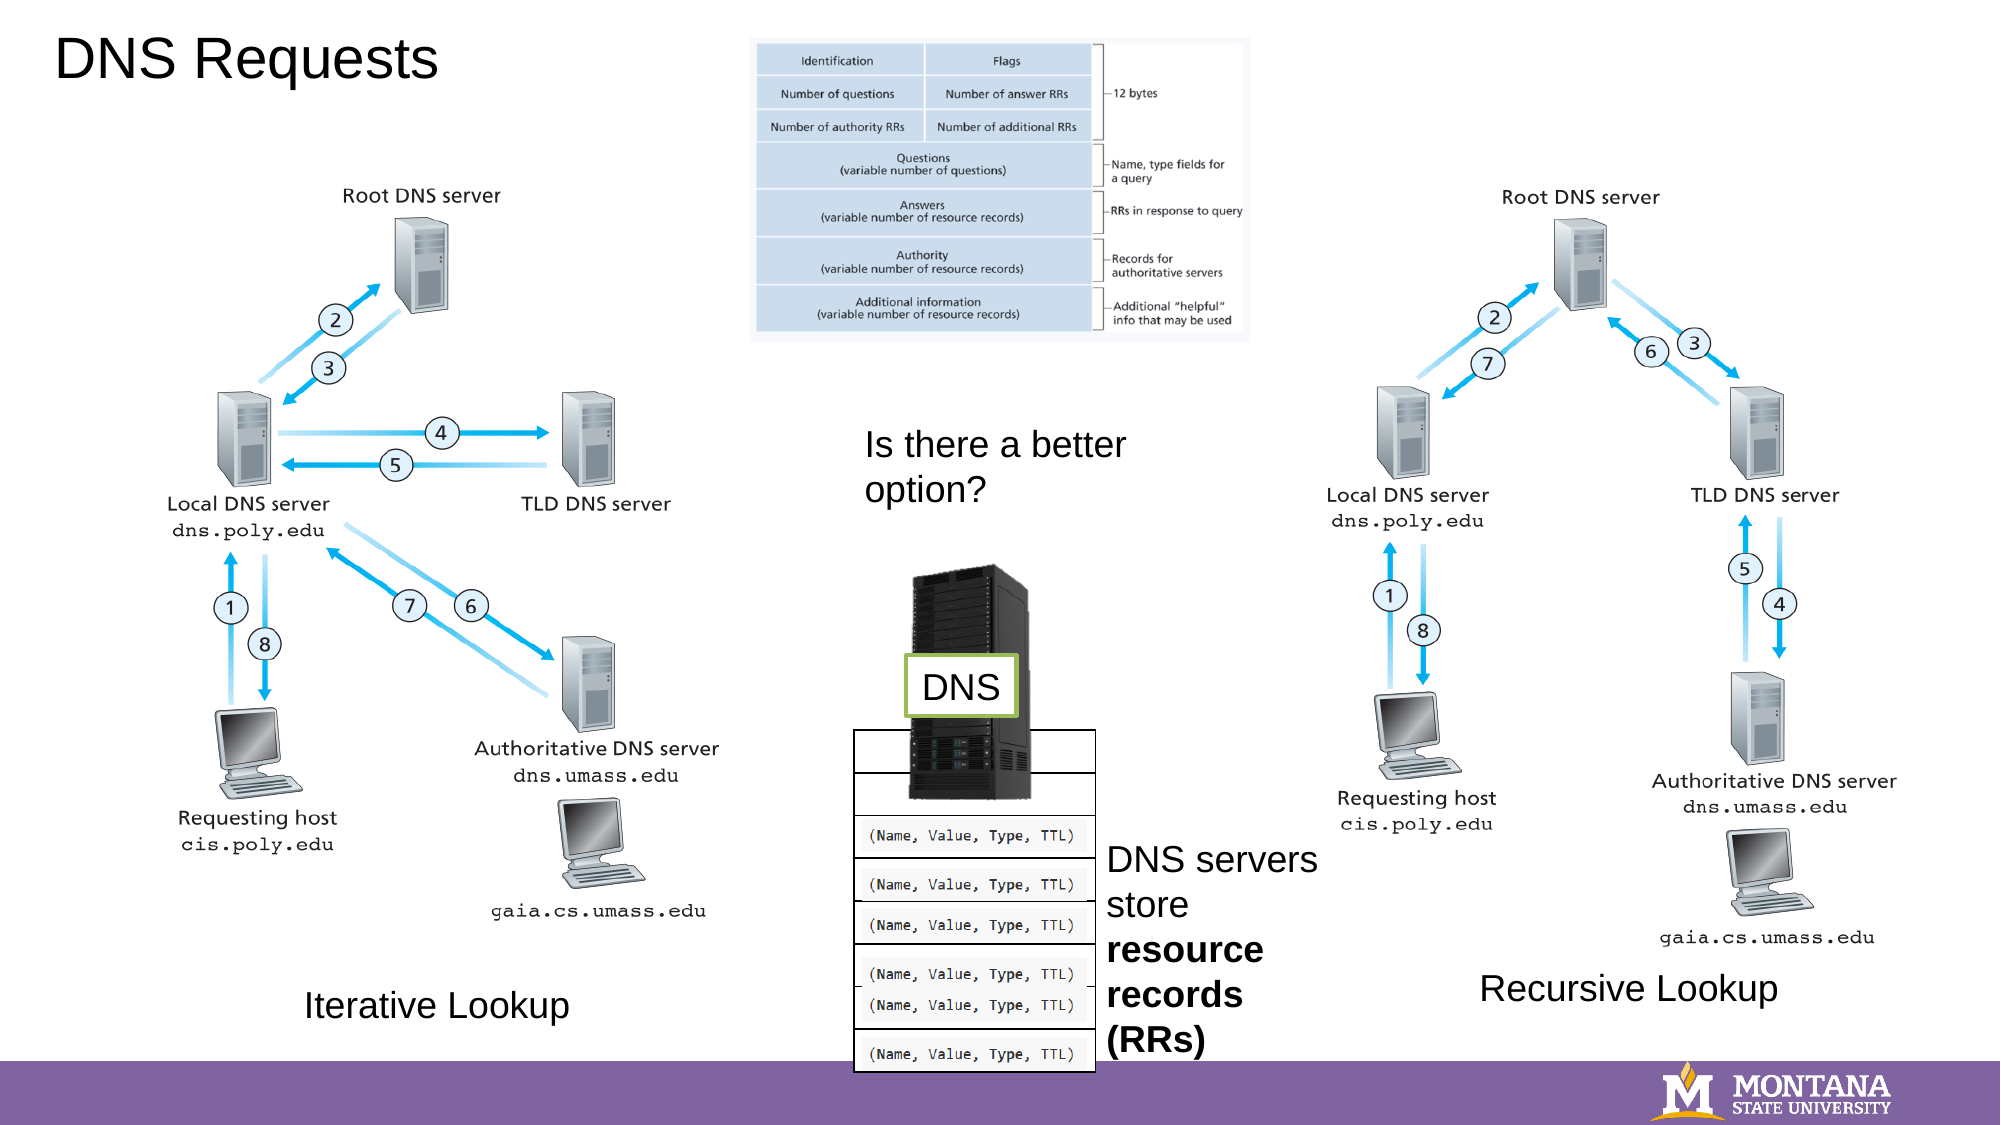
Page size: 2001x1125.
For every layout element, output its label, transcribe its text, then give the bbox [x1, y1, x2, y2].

table_cell [855, 1030, 1091, 1059]
table_cell [855, 945, 1091, 986]
picture [862, 908, 1087, 942]
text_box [0, 1060, 1647, 1125]
picture [862, 867, 1087, 902]
table_cell [855, 859, 1091, 900]
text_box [1892, 1060, 2000, 1125]
table_cell [855, 987, 859, 1028]
picture [862, 957, 1087, 1022]
picture [1649, 1060, 1892, 1122]
picture [1312, 180, 1901, 957]
picture [750, 37, 1250, 342]
text_box Recursive Lookup [1464, 963, 1794, 1017]
picture [162, 174, 726, 926]
text_box Is there a better option? [849, 412, 1150, 518]
text_box Iterative Lookup [289, 973, 586, 1033]
table_cell [855, 902, 860, 943]
text_box DNS servers store resource records (RRs) [1091, 827, 1338, 1060]
picture [832, 546, 1118, 853]
picture [862, 1037, 1087, 1071]
text_box DNS Requests [39, 12, 456, 98]
